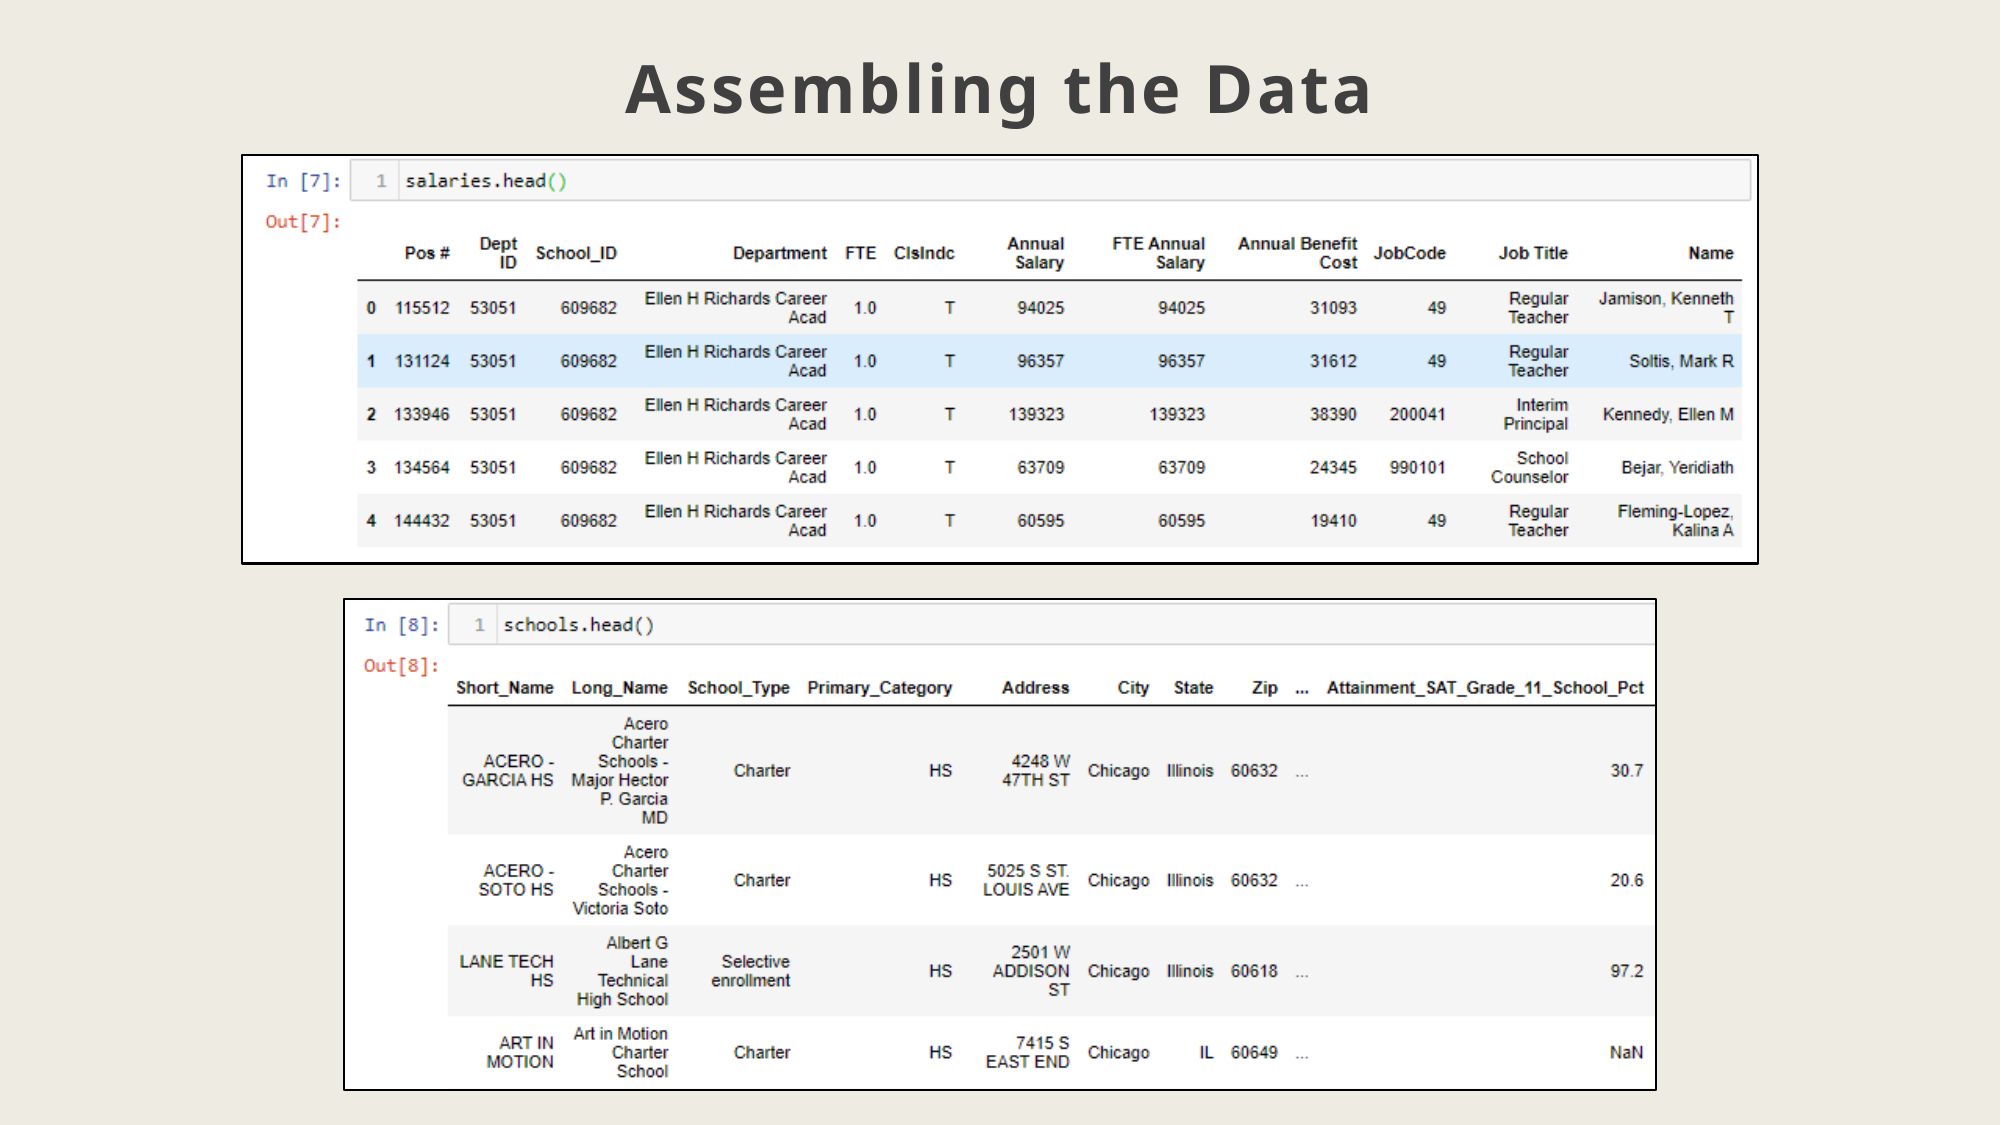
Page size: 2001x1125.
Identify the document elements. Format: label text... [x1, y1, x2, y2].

picture [344, 599, 1655, 1090]
title Assembling the Data [463, 0, 1537, 142]
picture [242, 155, 1758, 563]
